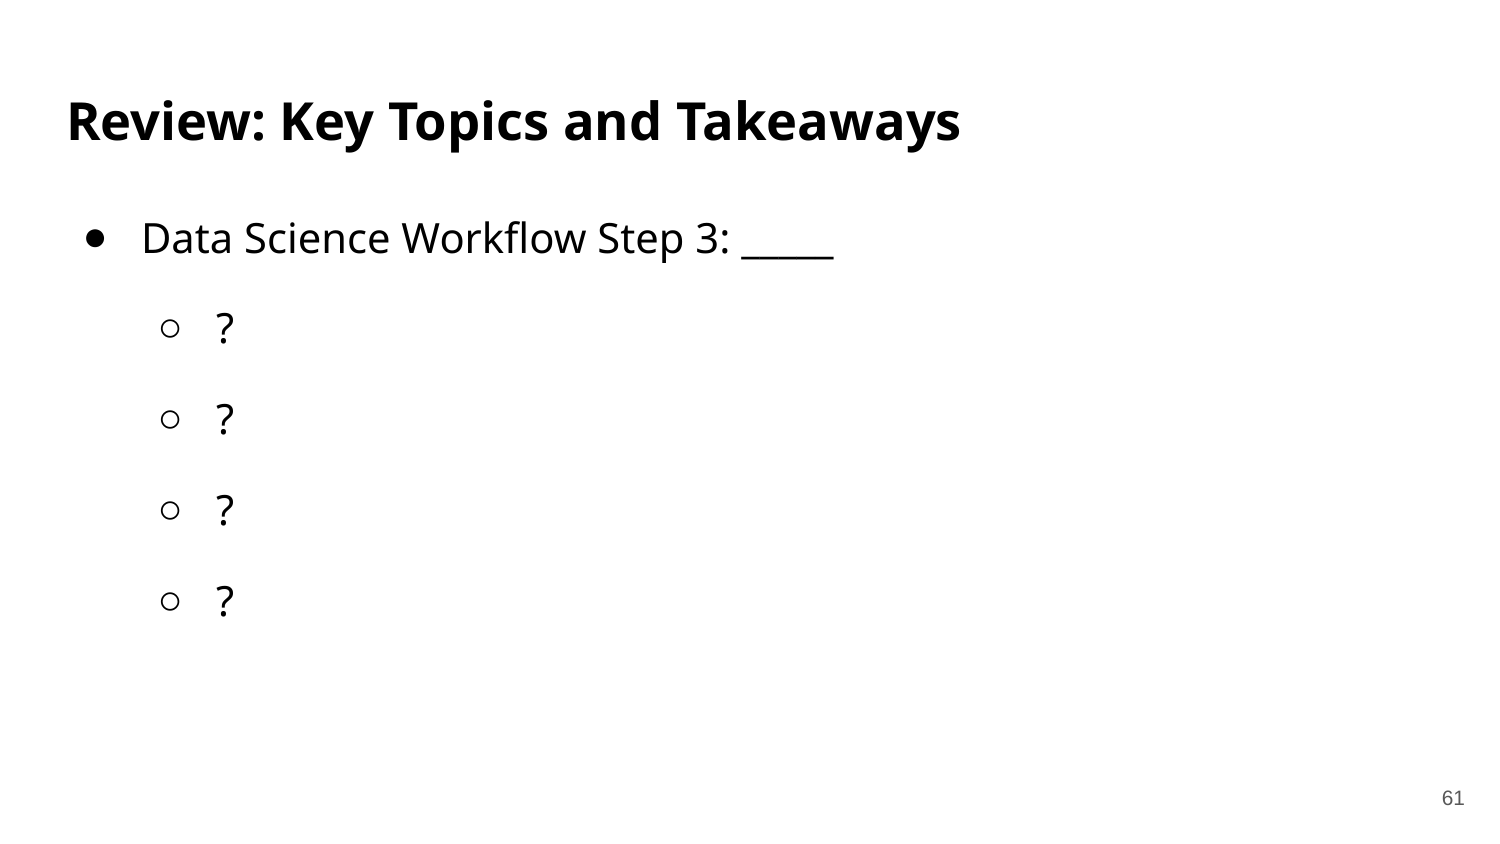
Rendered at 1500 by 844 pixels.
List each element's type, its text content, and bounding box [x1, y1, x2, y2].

title Review: Key Topics and Takeaways [50, 72, 1450, 168]
list Data Science Workflow Step 3: _____ ? ? ? ? [50, 188, 1054, 750]
slide_number 61 [1424, 770, 1481, 824]
